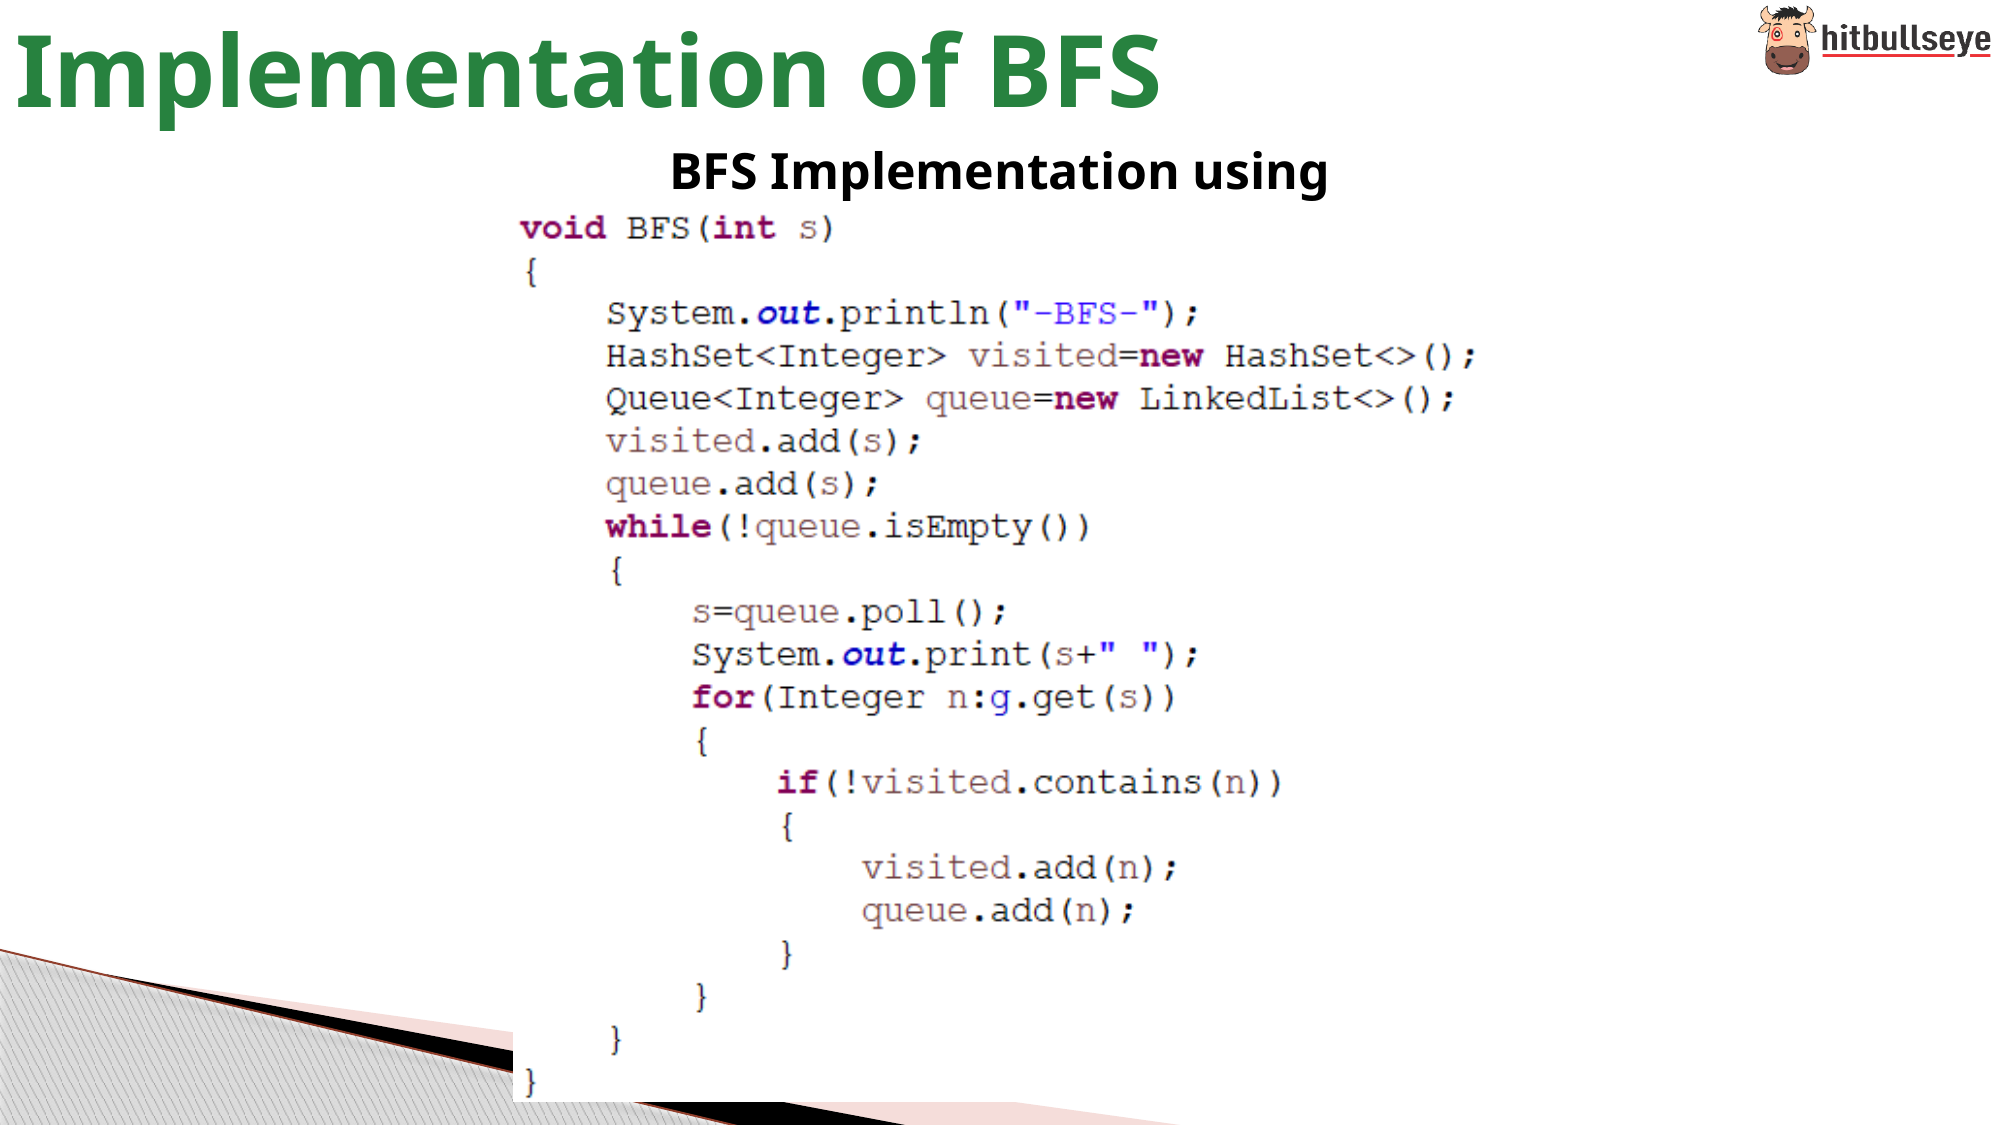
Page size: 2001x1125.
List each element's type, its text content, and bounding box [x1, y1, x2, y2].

picture [513, 208, 1487, 1102]
text_box BFS Implementation using Visited Set [566, 137, 1434, 208]
picture [1800, 0, 2000, 81]
title Implementation of BFS [0, 0, 1800, 137]
